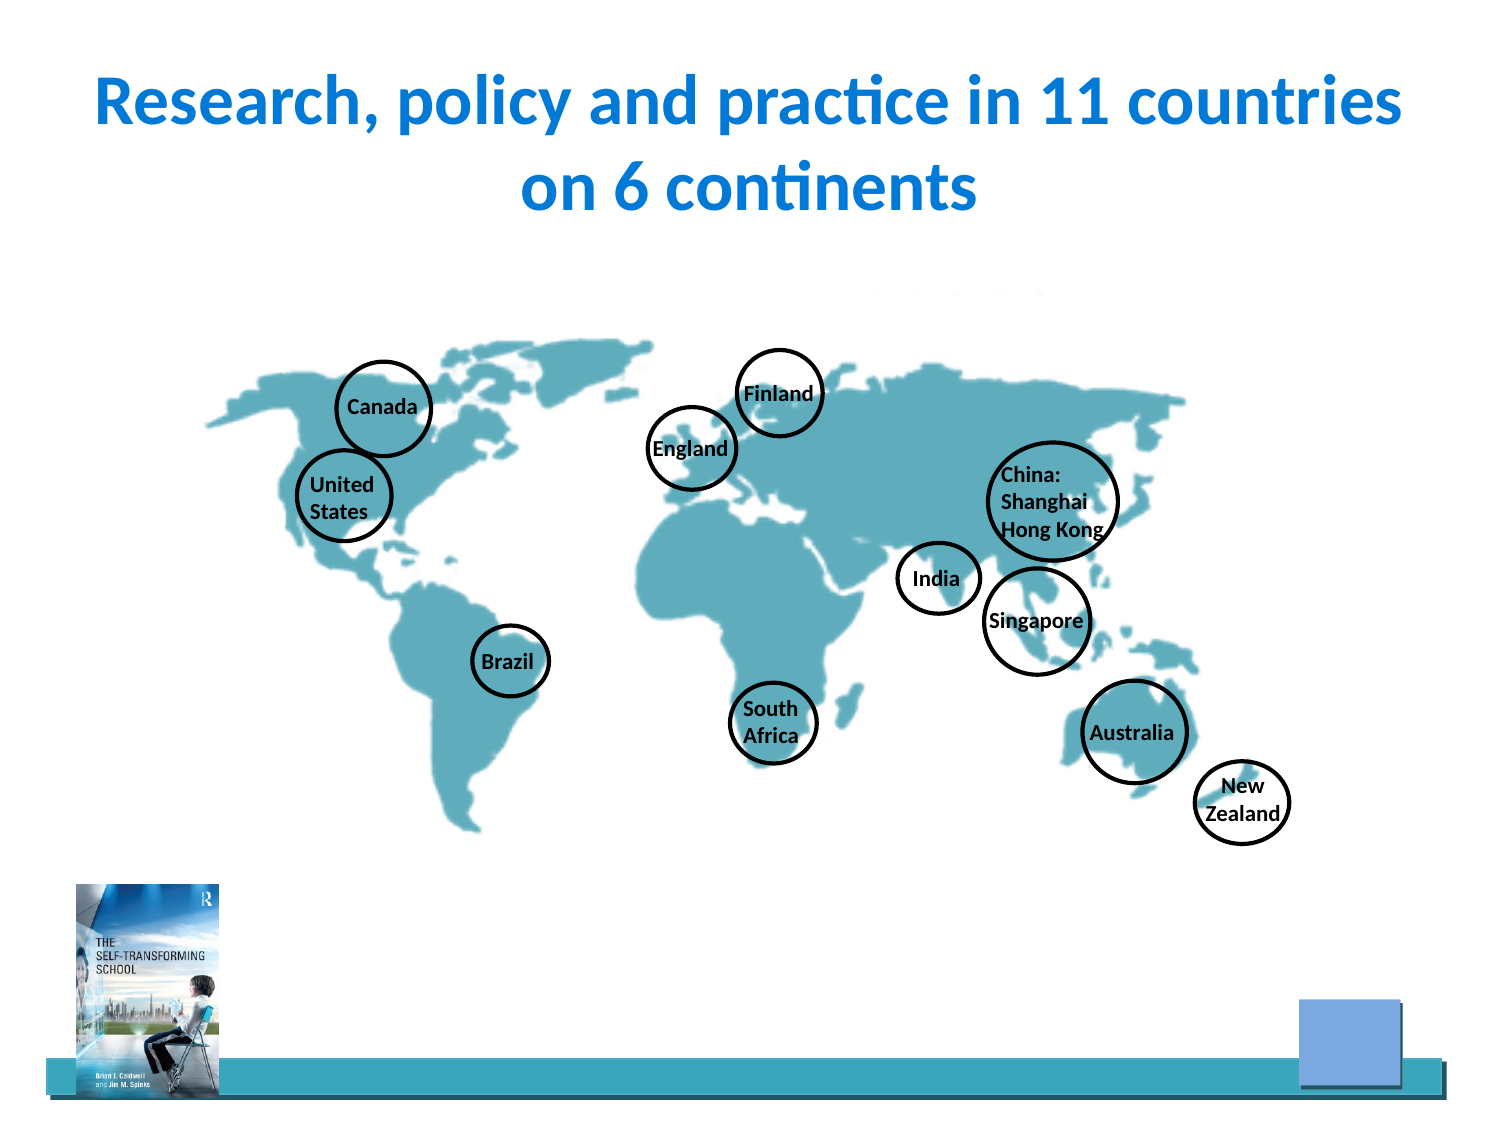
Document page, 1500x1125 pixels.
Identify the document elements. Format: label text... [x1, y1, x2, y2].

title Research, policy and practice in 11 countries on 6 continents [75, 45, 1425, 233]
text_box [1299, 999, 1401, 1086]
picture [76, 290, 1318, 1098]
